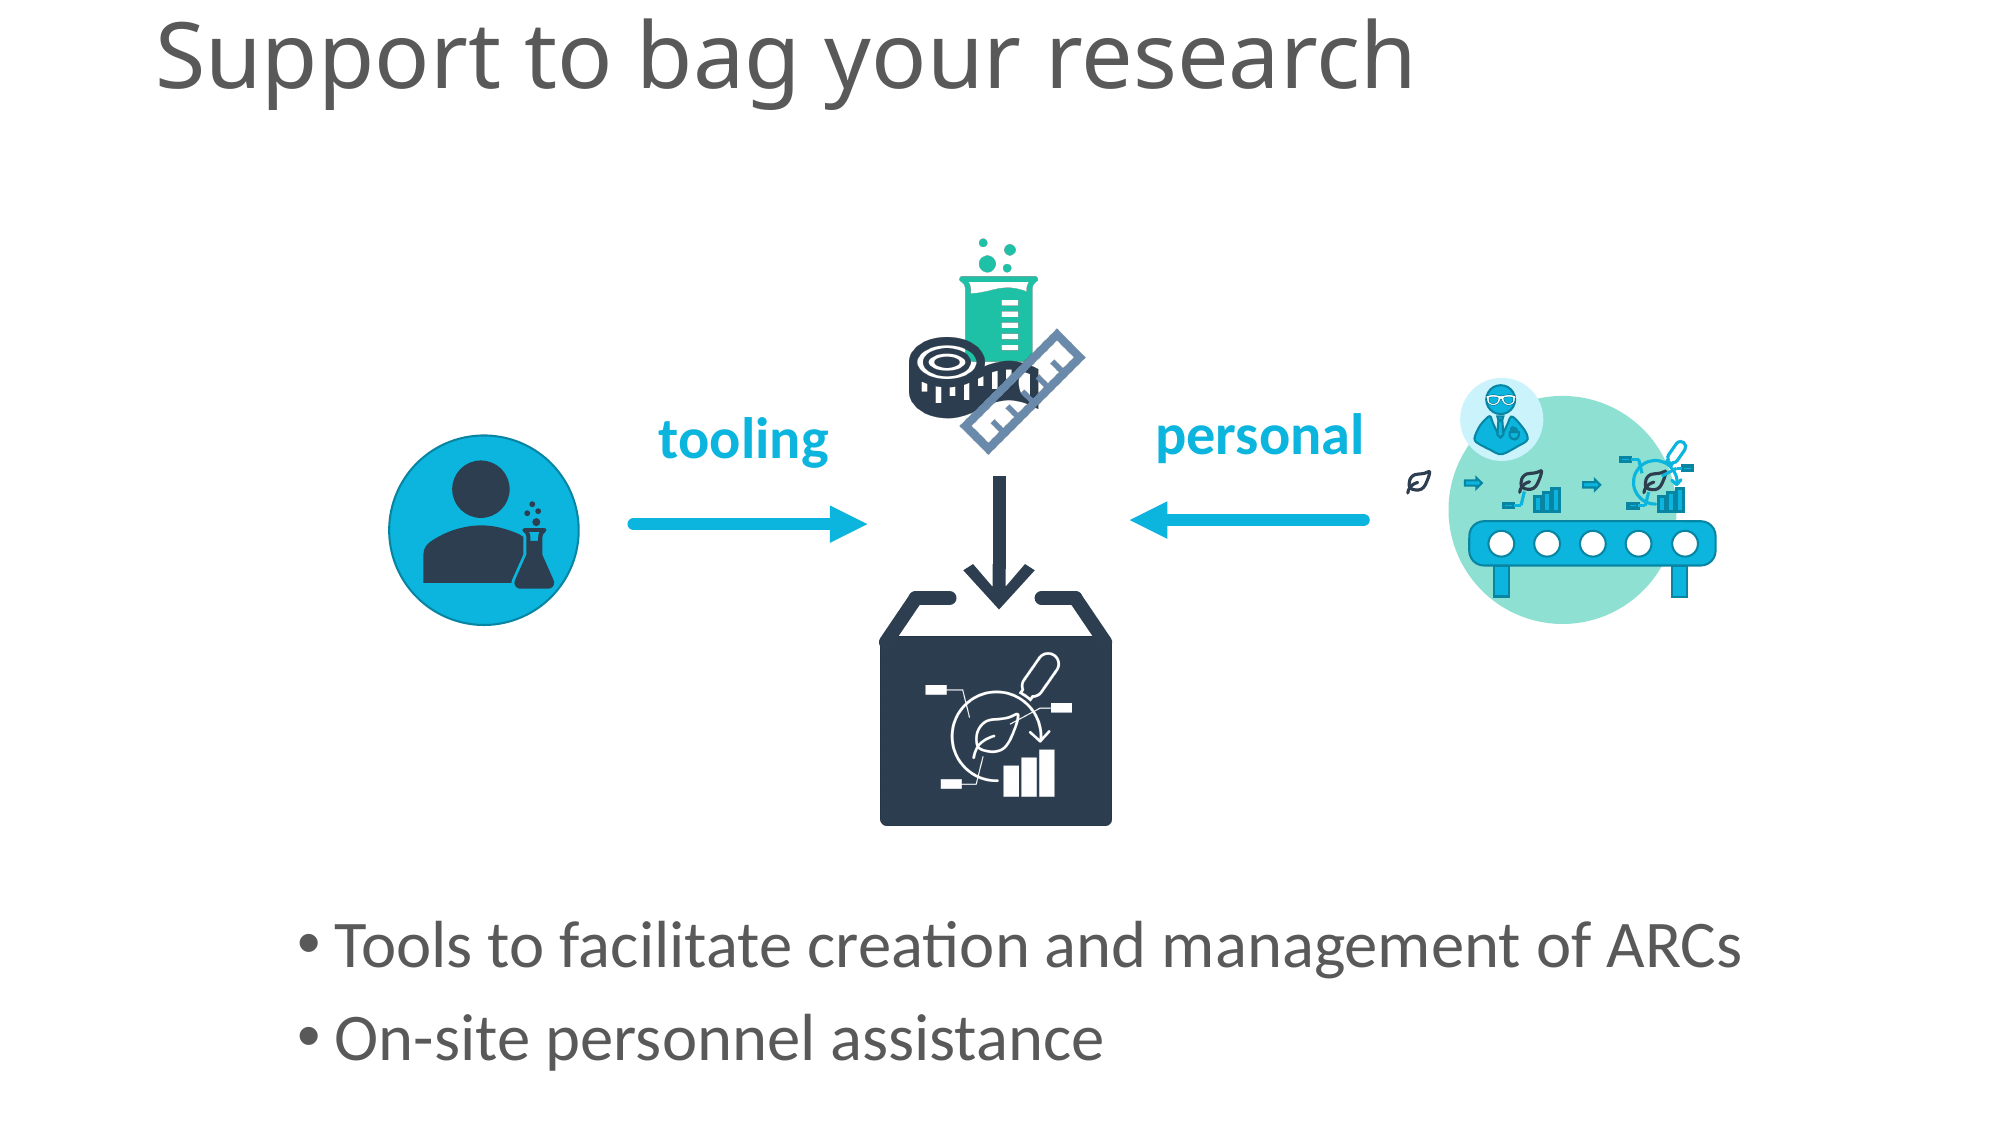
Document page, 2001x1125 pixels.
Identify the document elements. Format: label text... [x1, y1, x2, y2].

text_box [389, 435, 579, 625]
text_box Tools to facilitate creation and management of ARCs On-site personnel assistance [282, 902, 1799, 1084]
text_box personal [1140, 388, 1380, 474]
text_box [906, 233, 1090, 459]
title Support to bag your research [140, 1, 1866, 219]
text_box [880, 597, 1112, 826]
text_box tooling [644, 392, 844, 478]
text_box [1407, 377, 1716, 624]
